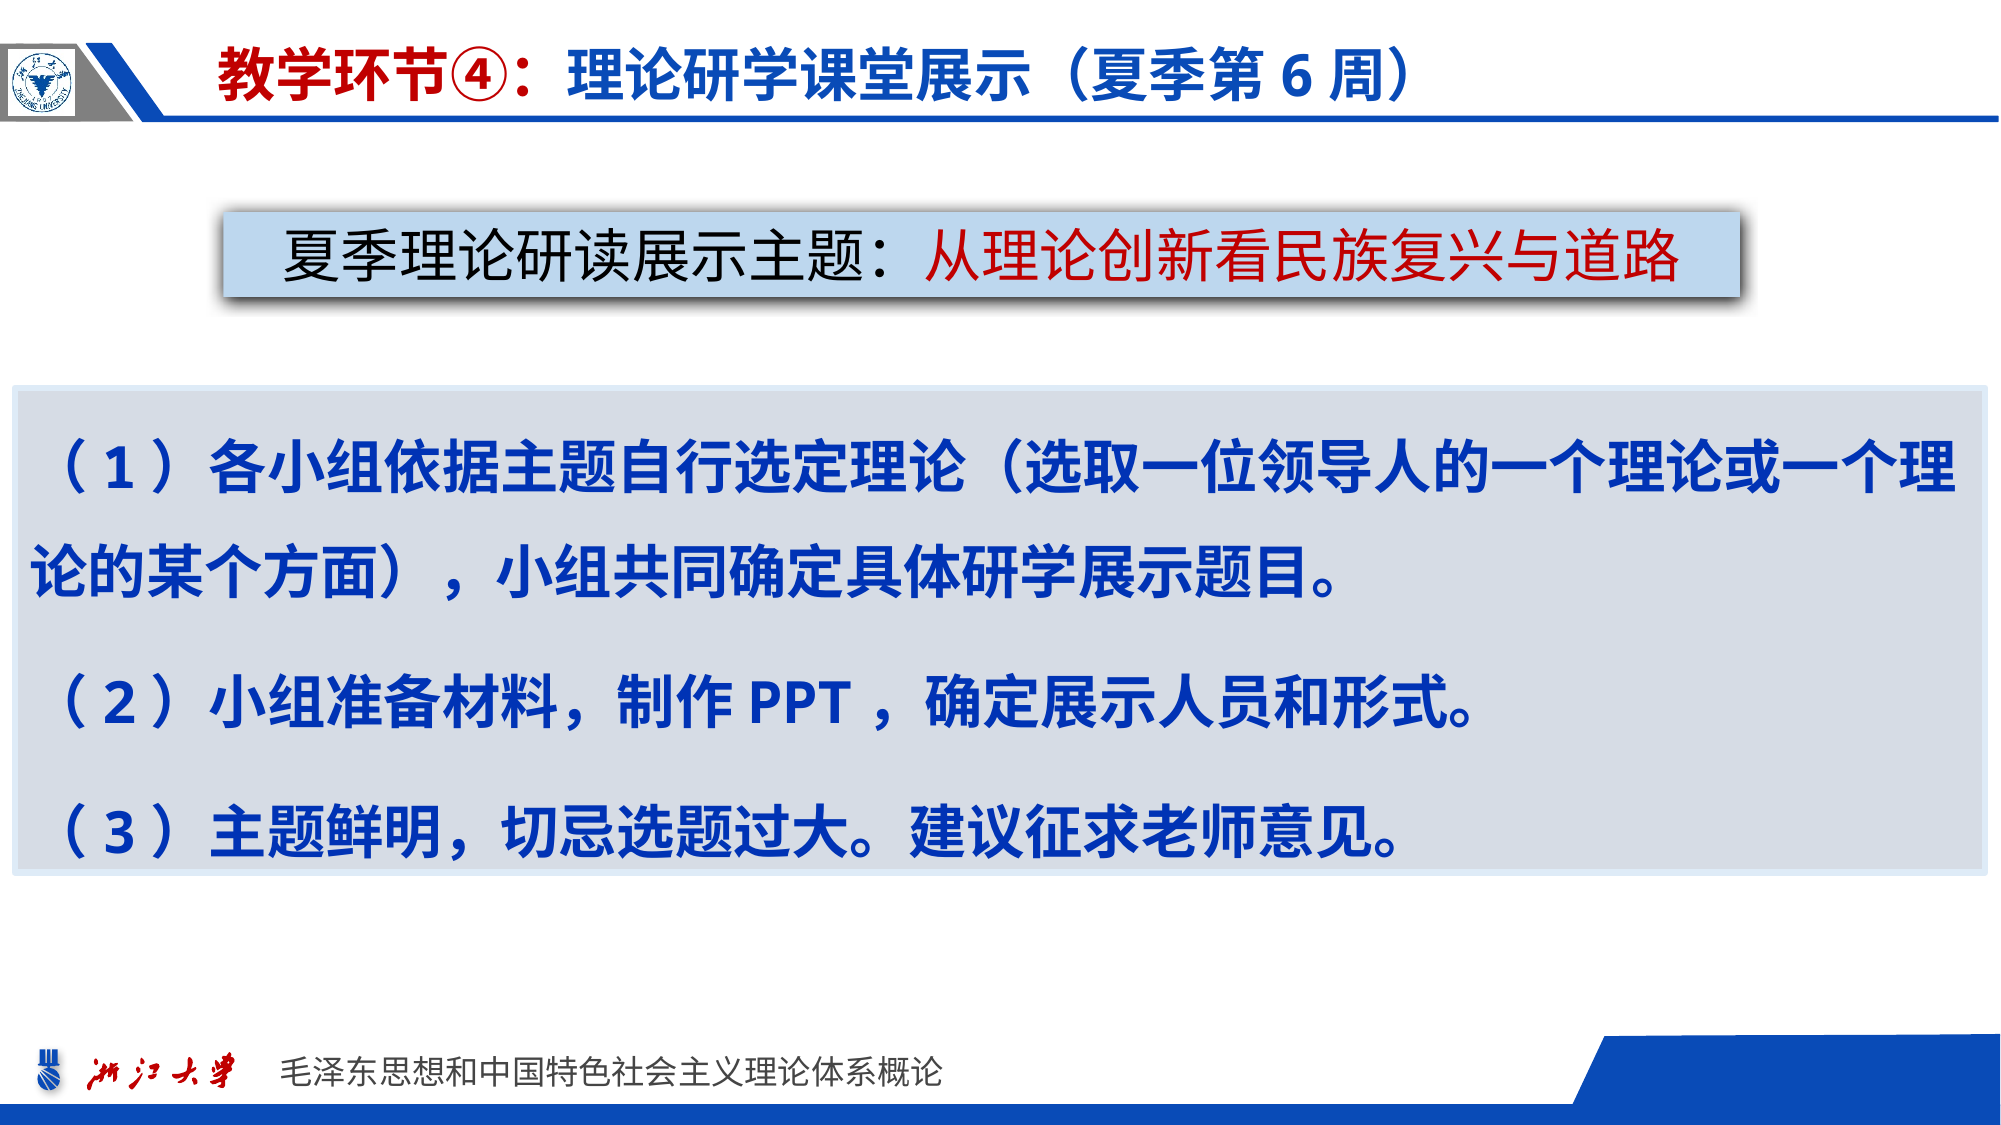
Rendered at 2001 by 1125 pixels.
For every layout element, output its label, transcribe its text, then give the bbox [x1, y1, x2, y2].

text_box （1）各小组依据主题自行选定理论（选取一位领导人的一个理论或一个理论的某个方面），小组共同确定具体研学展示题目。 （2）小组准备材料，制作PPT，确定展示人员和形式。 （3）主题鲜明，切忌选题过大。建议征求老师意见。 [14, 387, 1986, 873]
picture [8, 49, 75, 116]
text_box 夏季理论研读展示主题：从理论创新看民族复兴与道路 [223, 212, 1740, 297]
text_box 教学环节④：理论研学课堂展示（夏季第6周） [202, 30, 1634, 115]
